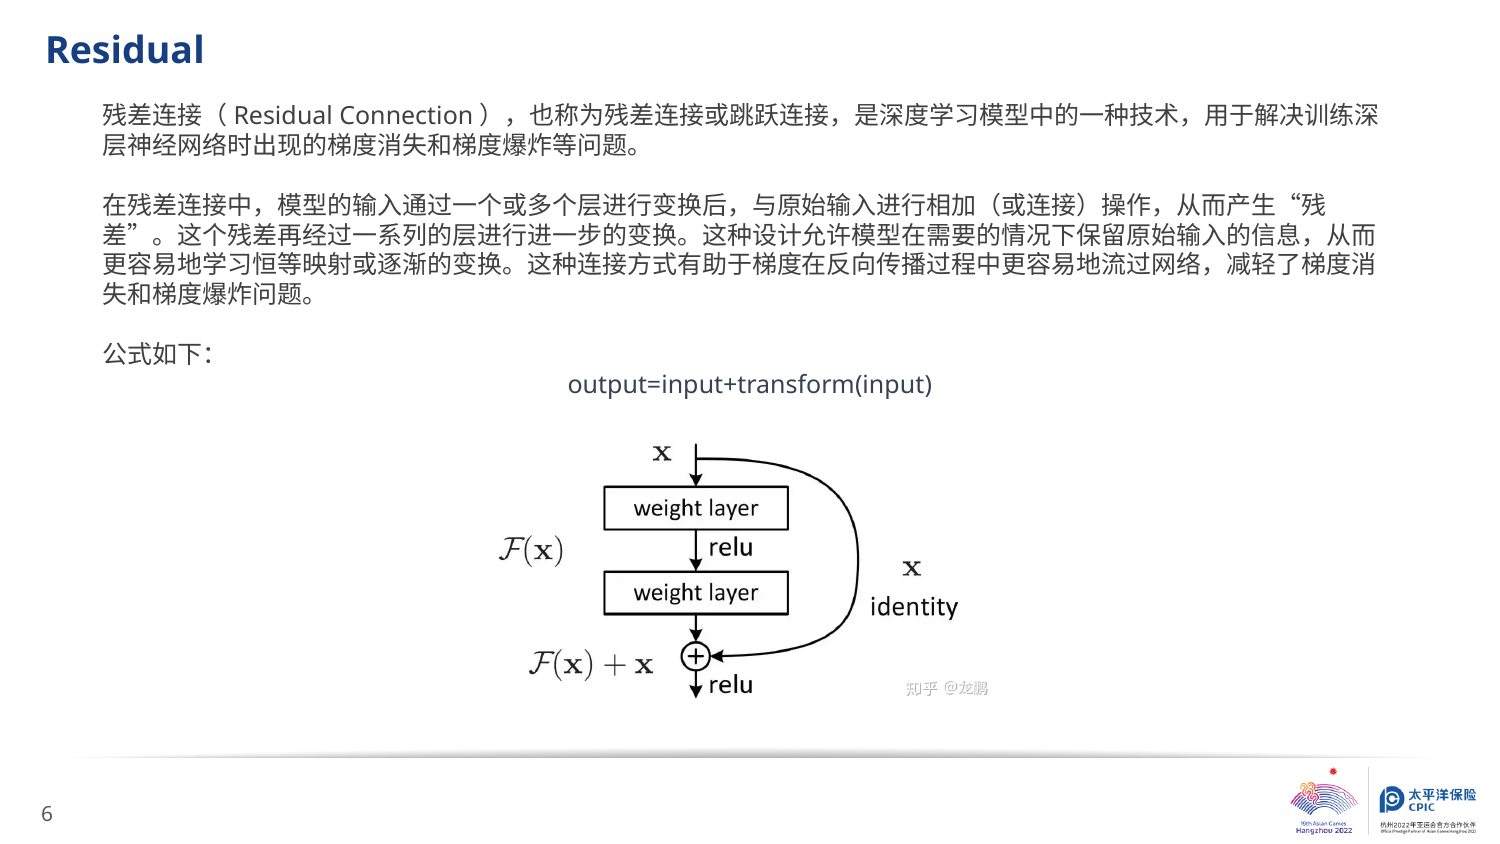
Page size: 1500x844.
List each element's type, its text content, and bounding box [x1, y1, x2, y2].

picture [45, 747, 1462, 758]
text_box 残差连接（Residual Connection），也称为残差连接或跳跃连接，是深度学习模型中的一种技术，用于解决训练深层神经网络时出现的梯度消失和梯度爆炸等问题。 在残差连接中，模型的输入通过一个或多个层进行变换后，与原始输入进行相加（或连接）操作，从而产生“残差”。这个残差再经过一系列的层进行进一步的变换。这种设计允许模型在需要的情况下保留原始输入的信息，从而更容易地学习恒等映射或逐渐的变换。这种连接方式有助于梯度在反向传播过程中更容易地流过网络，减轻了梯度消失和梯度爆炸问题。 公式如下： output=input+transform(input) [87, 91, 1413, 407]
title Residual [30, 18, 1500, 87]
picture [477, 408, 1001, 709]
picture [1286, 764, 1483, 838]
